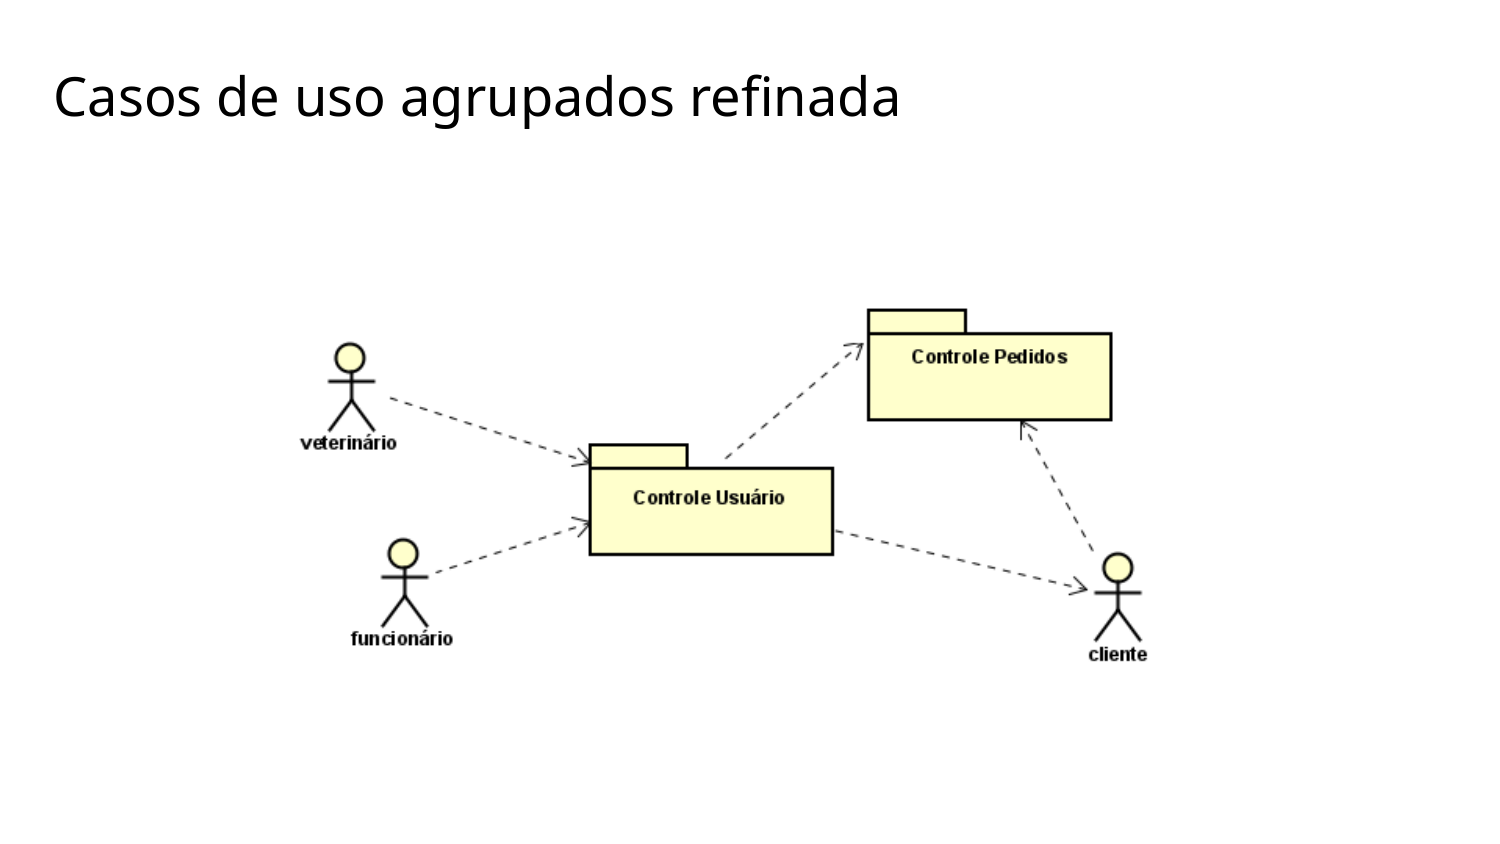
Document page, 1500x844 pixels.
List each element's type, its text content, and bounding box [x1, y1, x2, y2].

text_box Casos de uso agrupados refinada [38, 47, 1243, 143]
picture [298, 275, 1191, 691]
